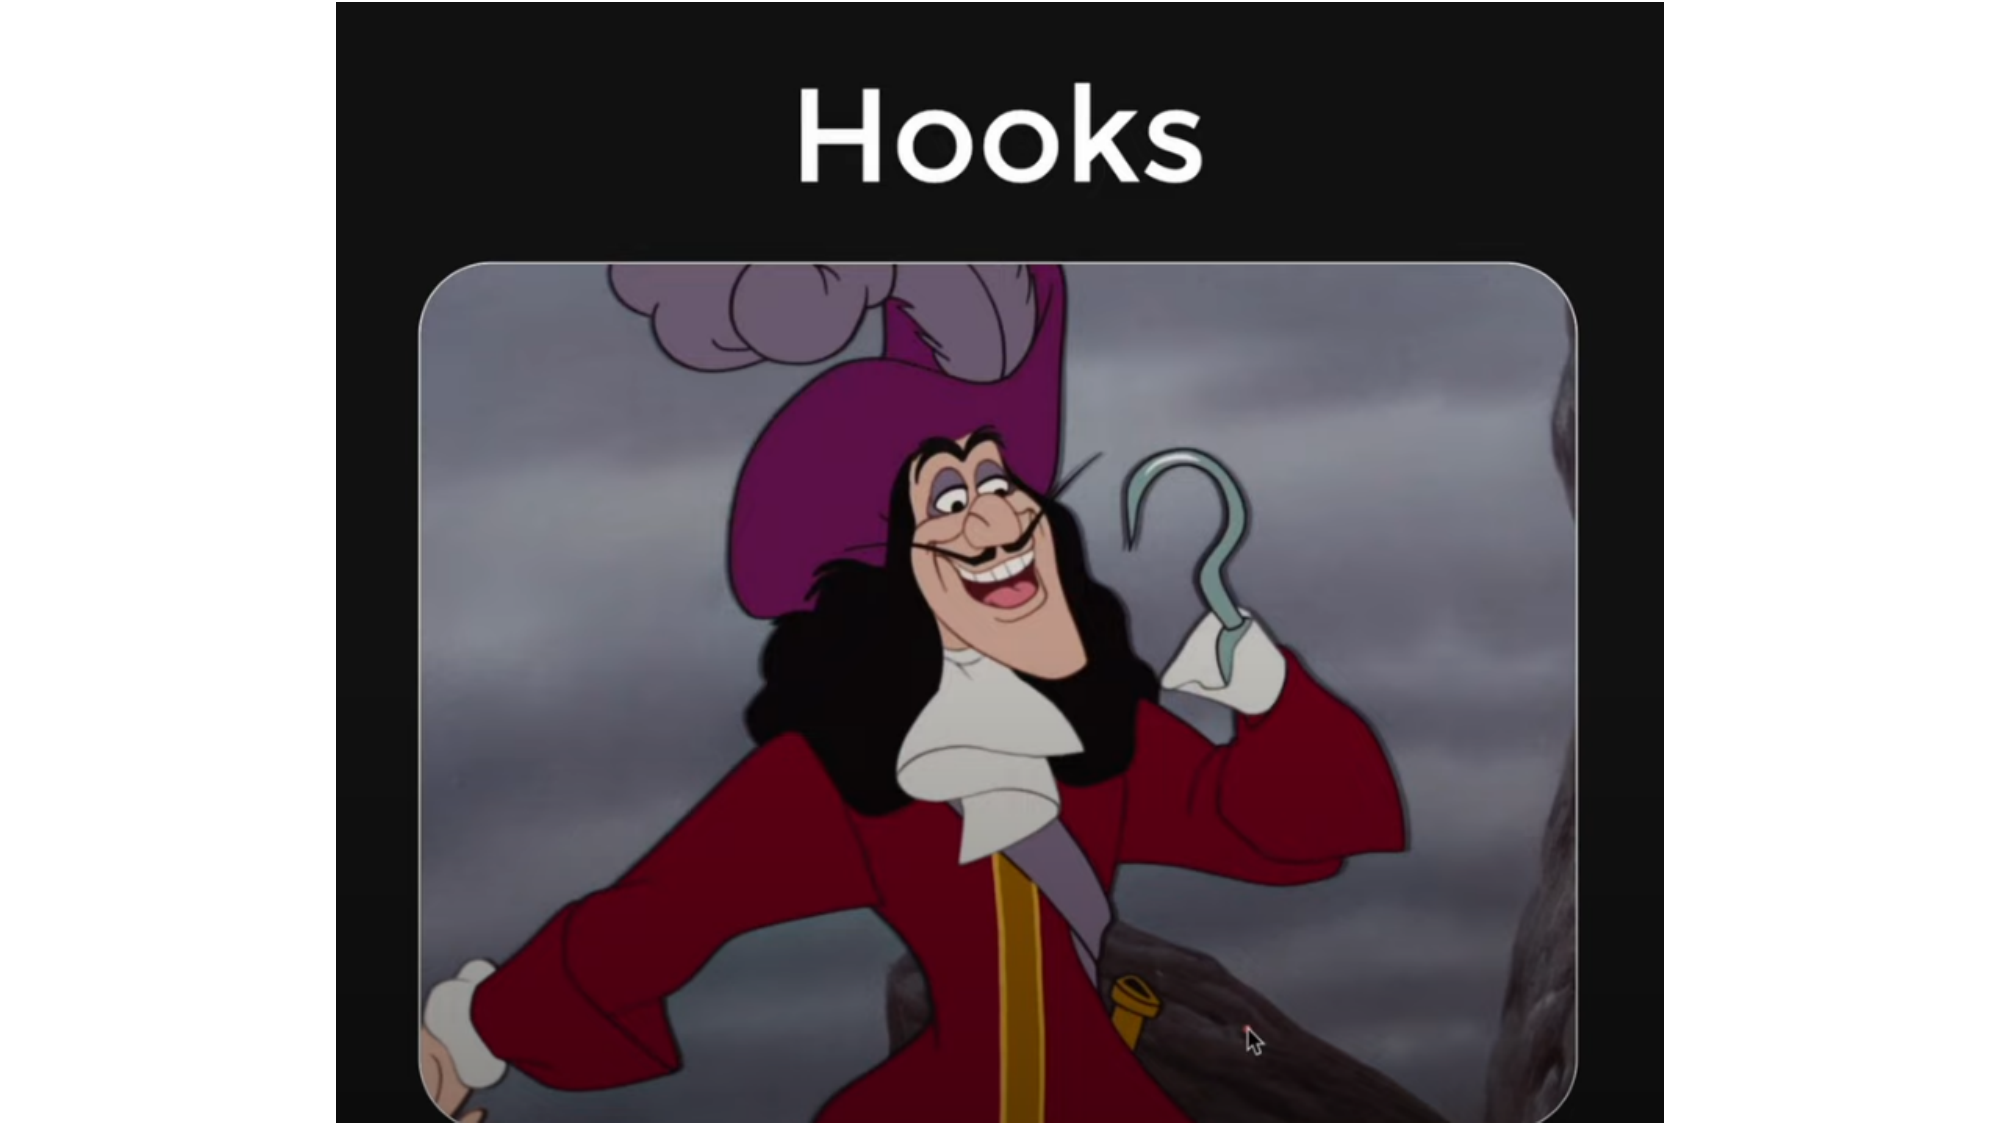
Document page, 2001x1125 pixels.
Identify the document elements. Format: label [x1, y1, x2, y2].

picture [336, 2, 1664, 1123]
